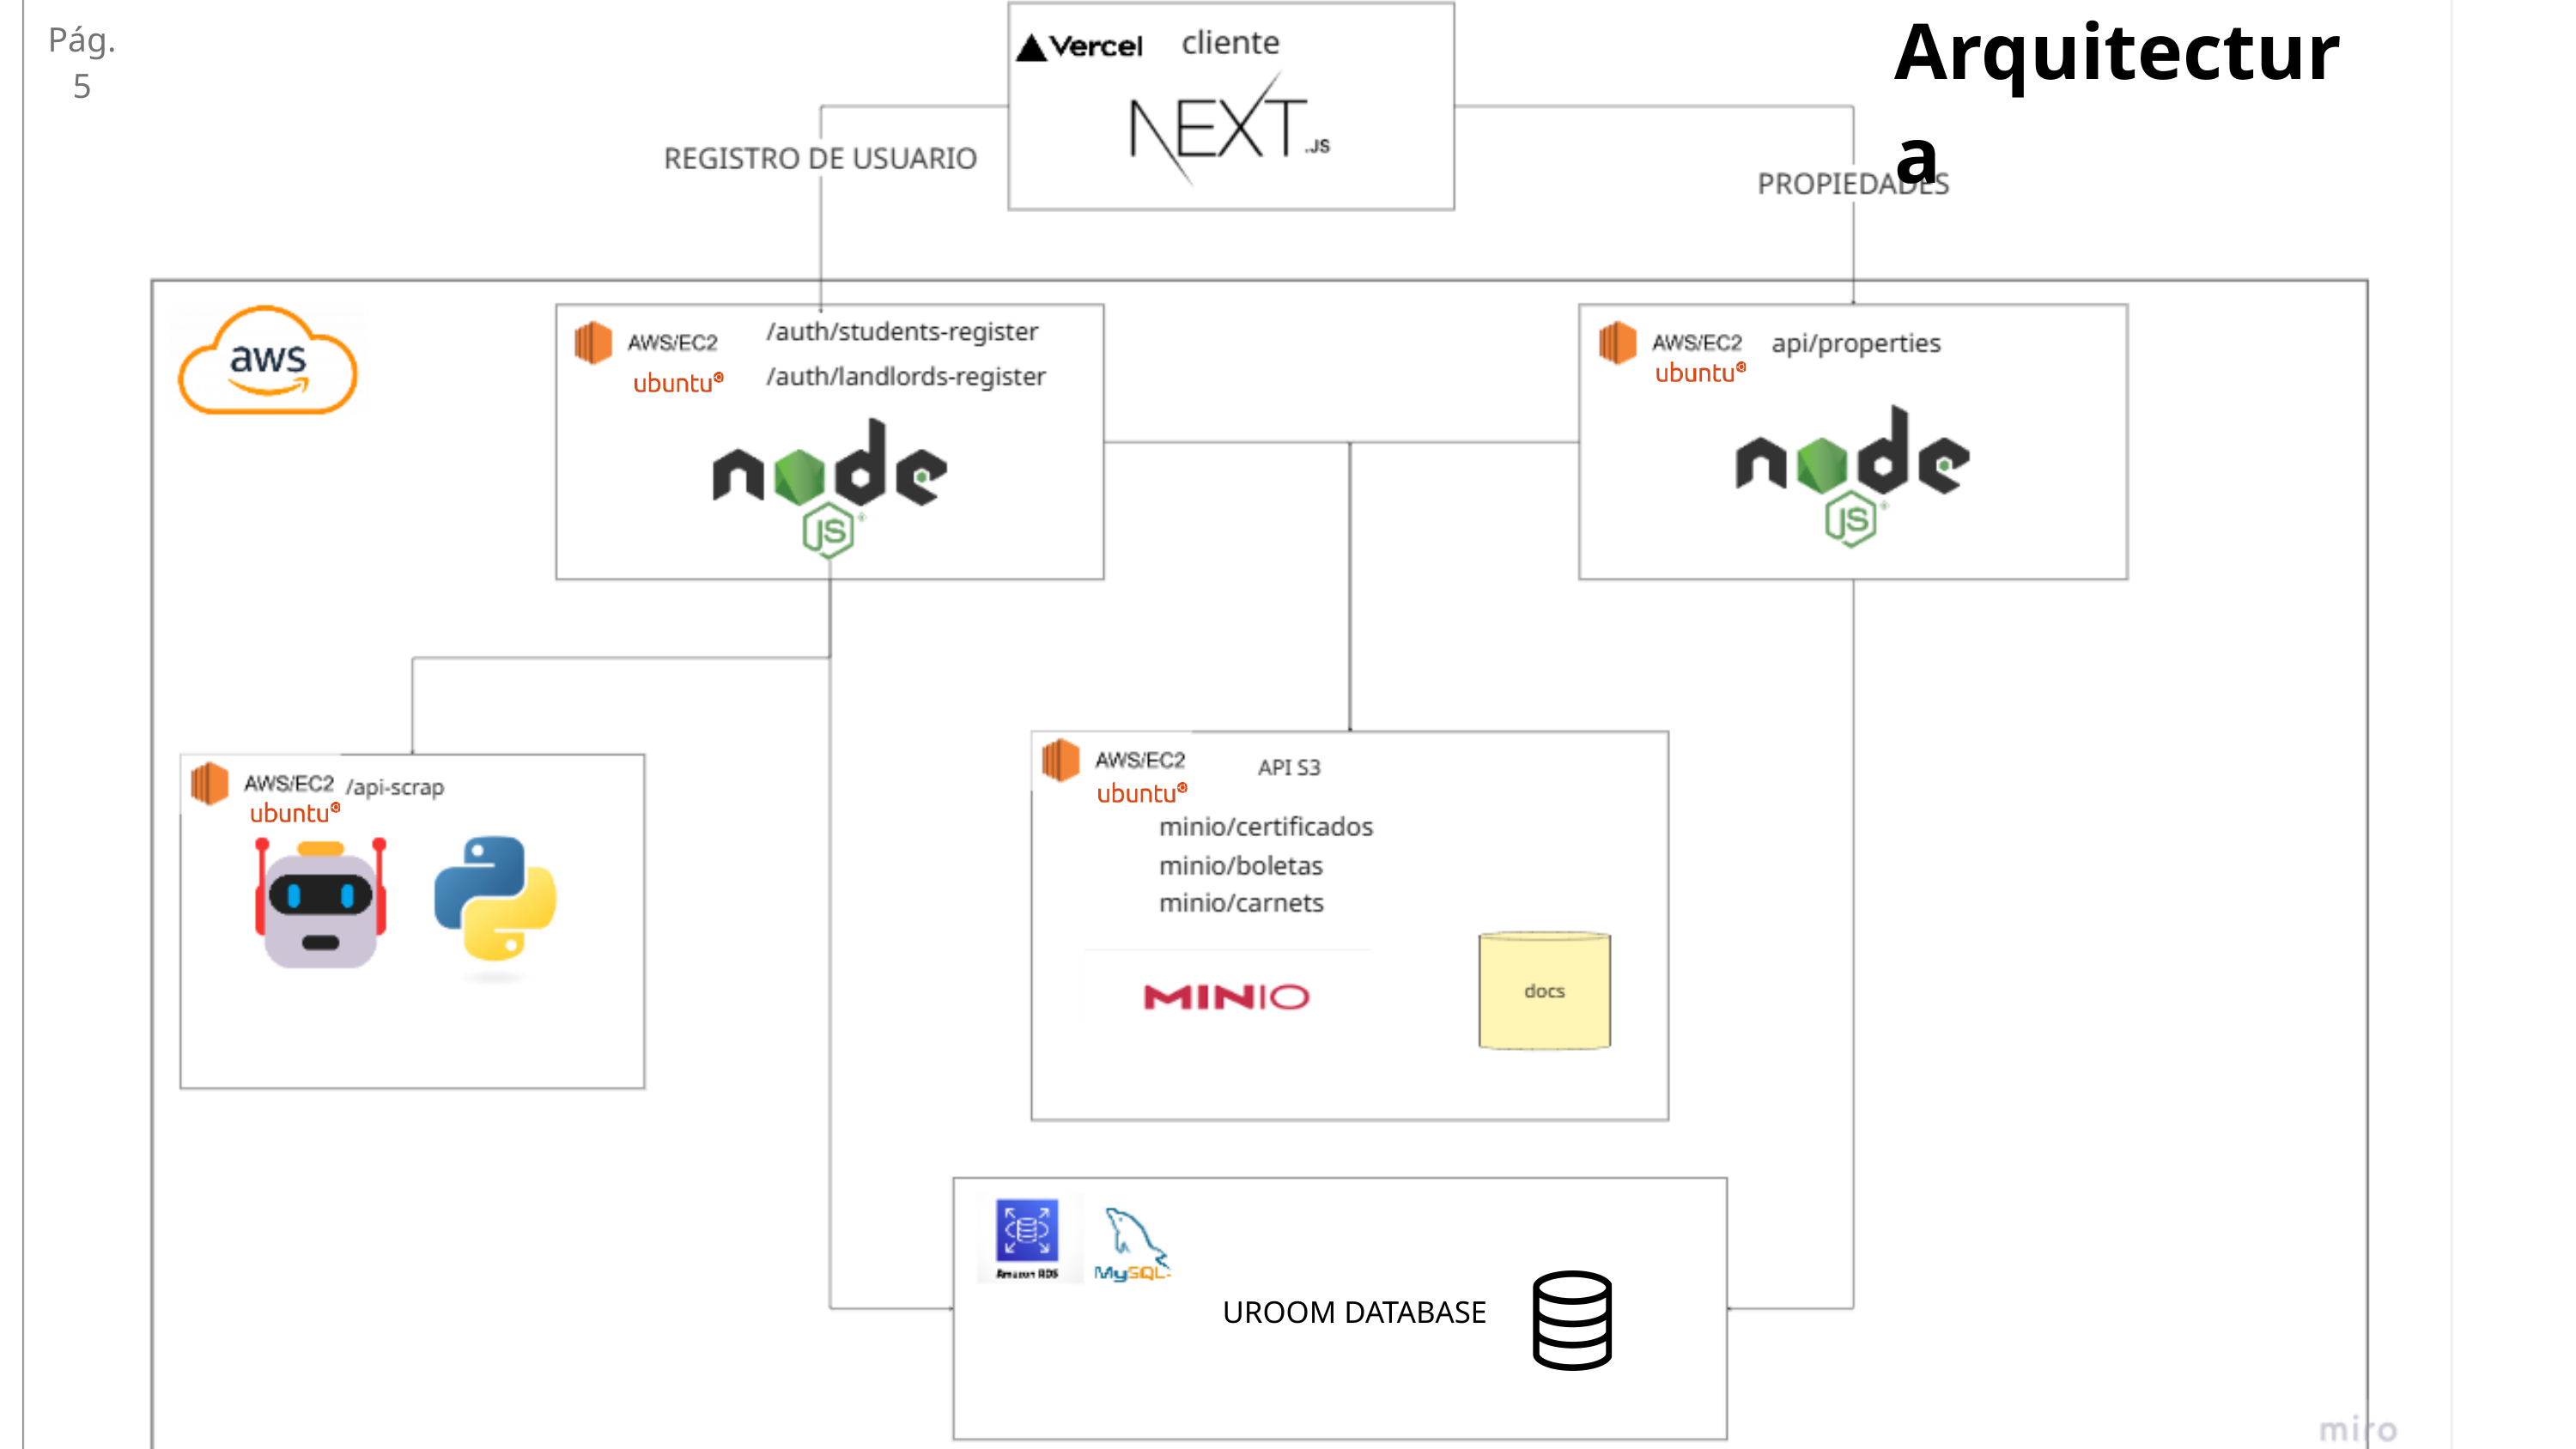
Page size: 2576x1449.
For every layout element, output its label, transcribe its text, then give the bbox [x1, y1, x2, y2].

text_box [635, 372, 724, 392]
text_box Pág. 5 [35, 11, 130, 106]
text_box [1187, 1197, 1686, 1415]
text_box UROOM DATABASE [1220, 1287, 1490, 1329]
text_box [1098, 782, 1188, 803]
text_box Arquitectura [1894, 0, 2369, 199]
text_box [1656, 361, 1747, 382]
text_box [22, 0, 2453, 1449]
text_box [1533, 1270, 1613, 1371]
text_box [251, 802, 341, 822]
